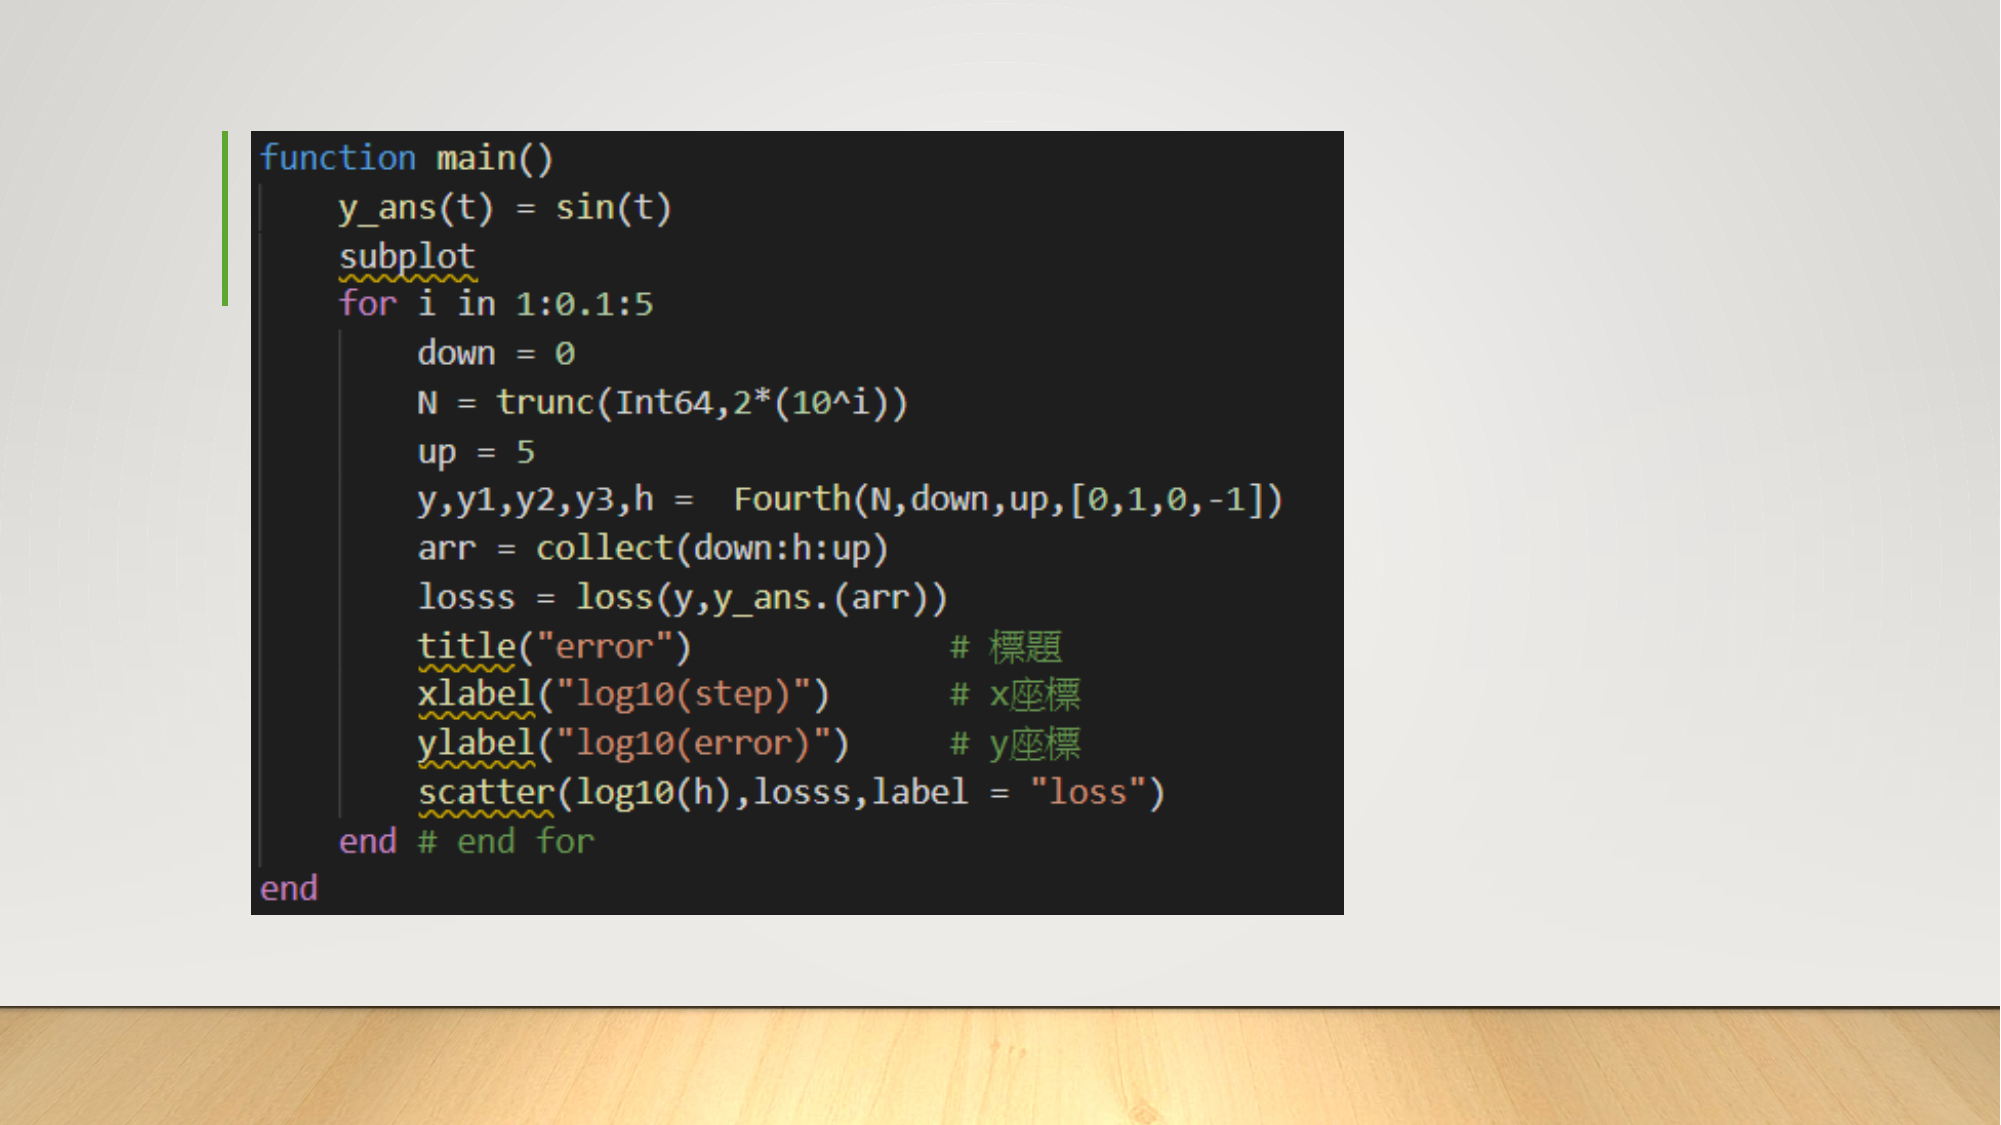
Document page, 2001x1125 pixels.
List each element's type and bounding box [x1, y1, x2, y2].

picture [0, 1006, 2000, 1125]
picture [251, 131, 1344, 915]
